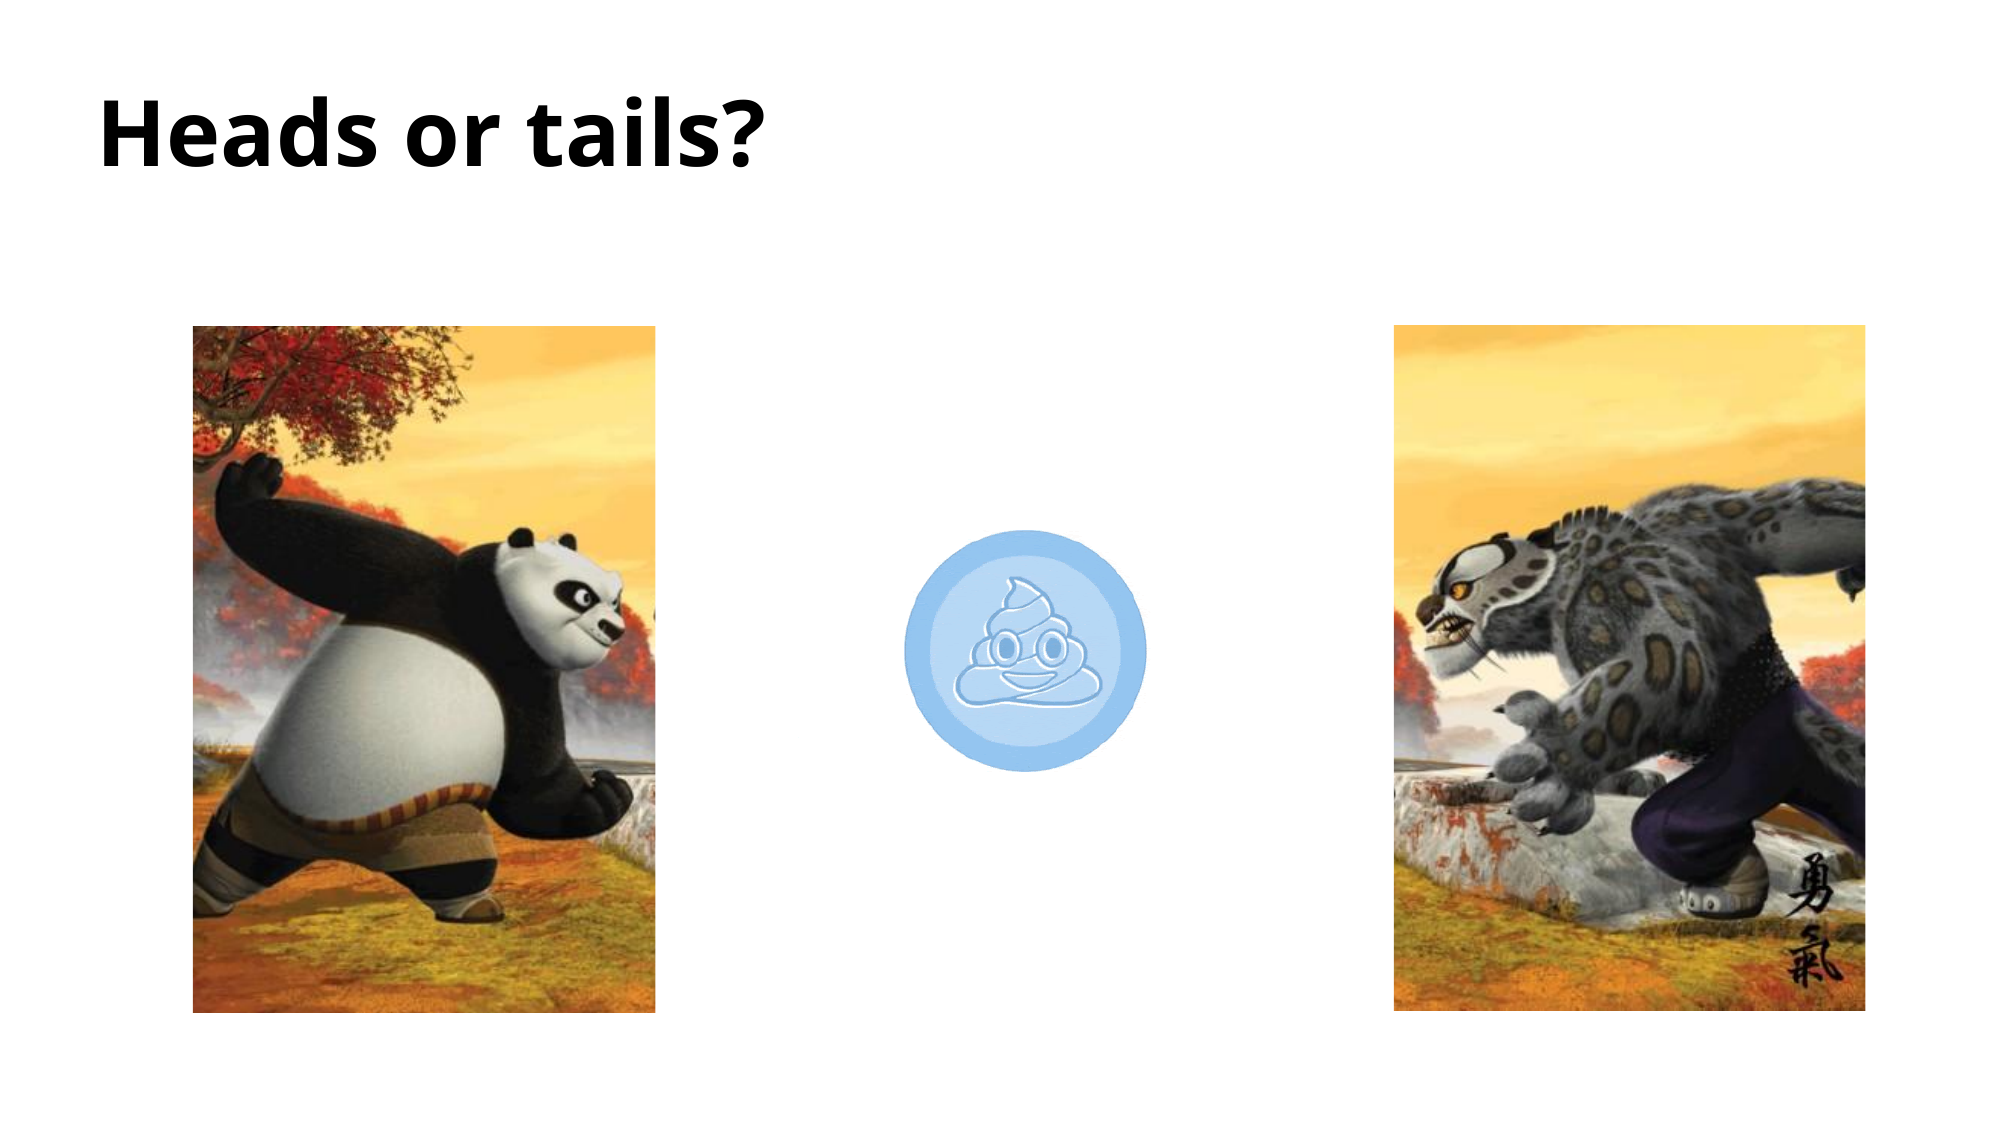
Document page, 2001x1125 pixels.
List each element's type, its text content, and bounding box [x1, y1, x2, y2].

picture [192, 326, 656, 1013]
picture [798, 424, 1251, 877]
picture [1393, 325, 1866, 1011]
title Heads or tails? [96, 75, 1904, 263]
